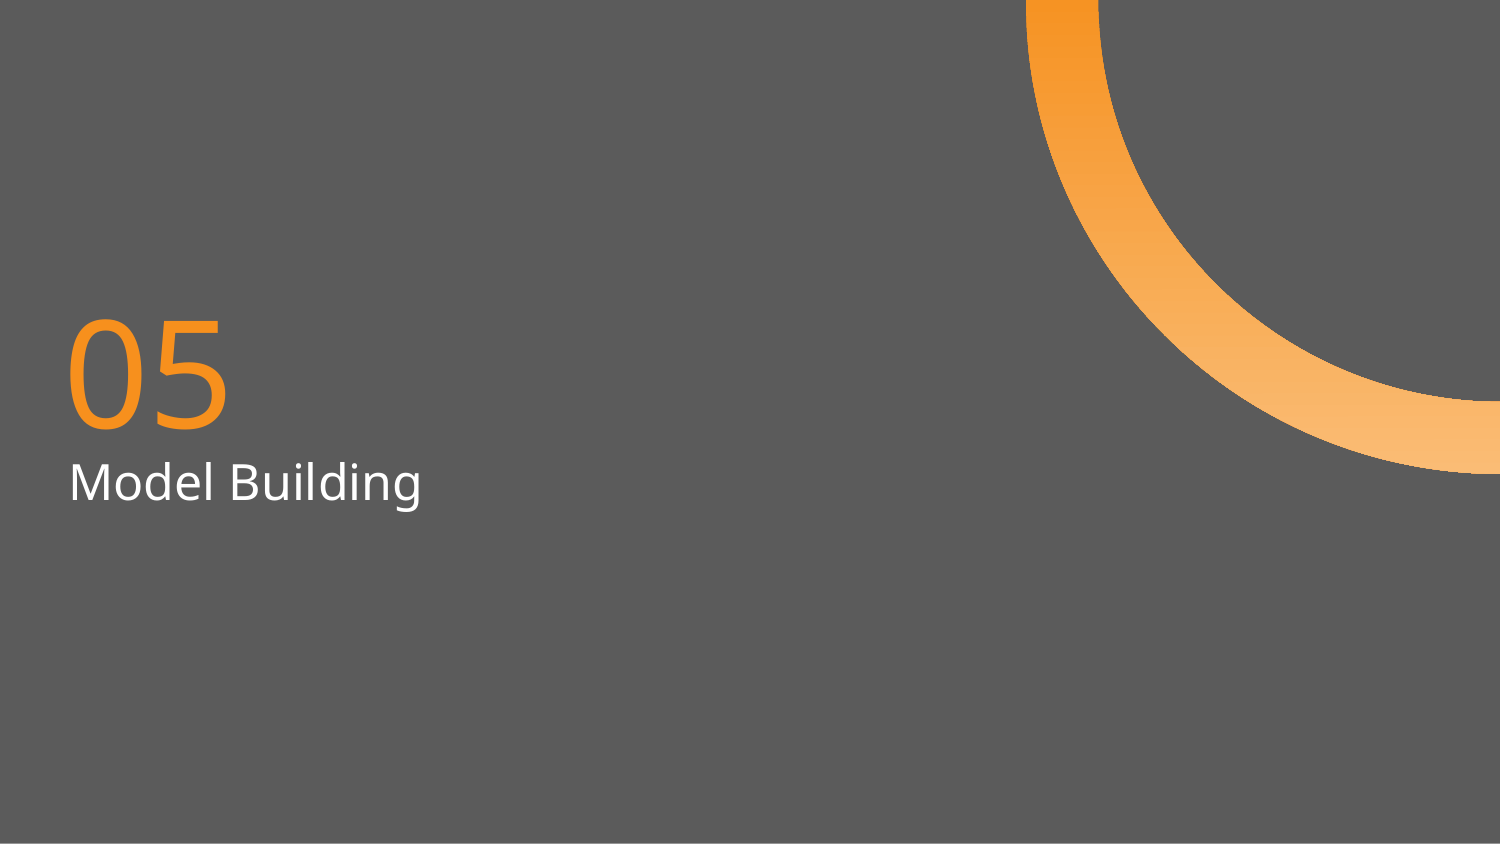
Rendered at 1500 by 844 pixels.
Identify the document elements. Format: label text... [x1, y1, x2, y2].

list Model Building [67, 457, 555, 512]
list 05 [62, 298, 288, 482]
